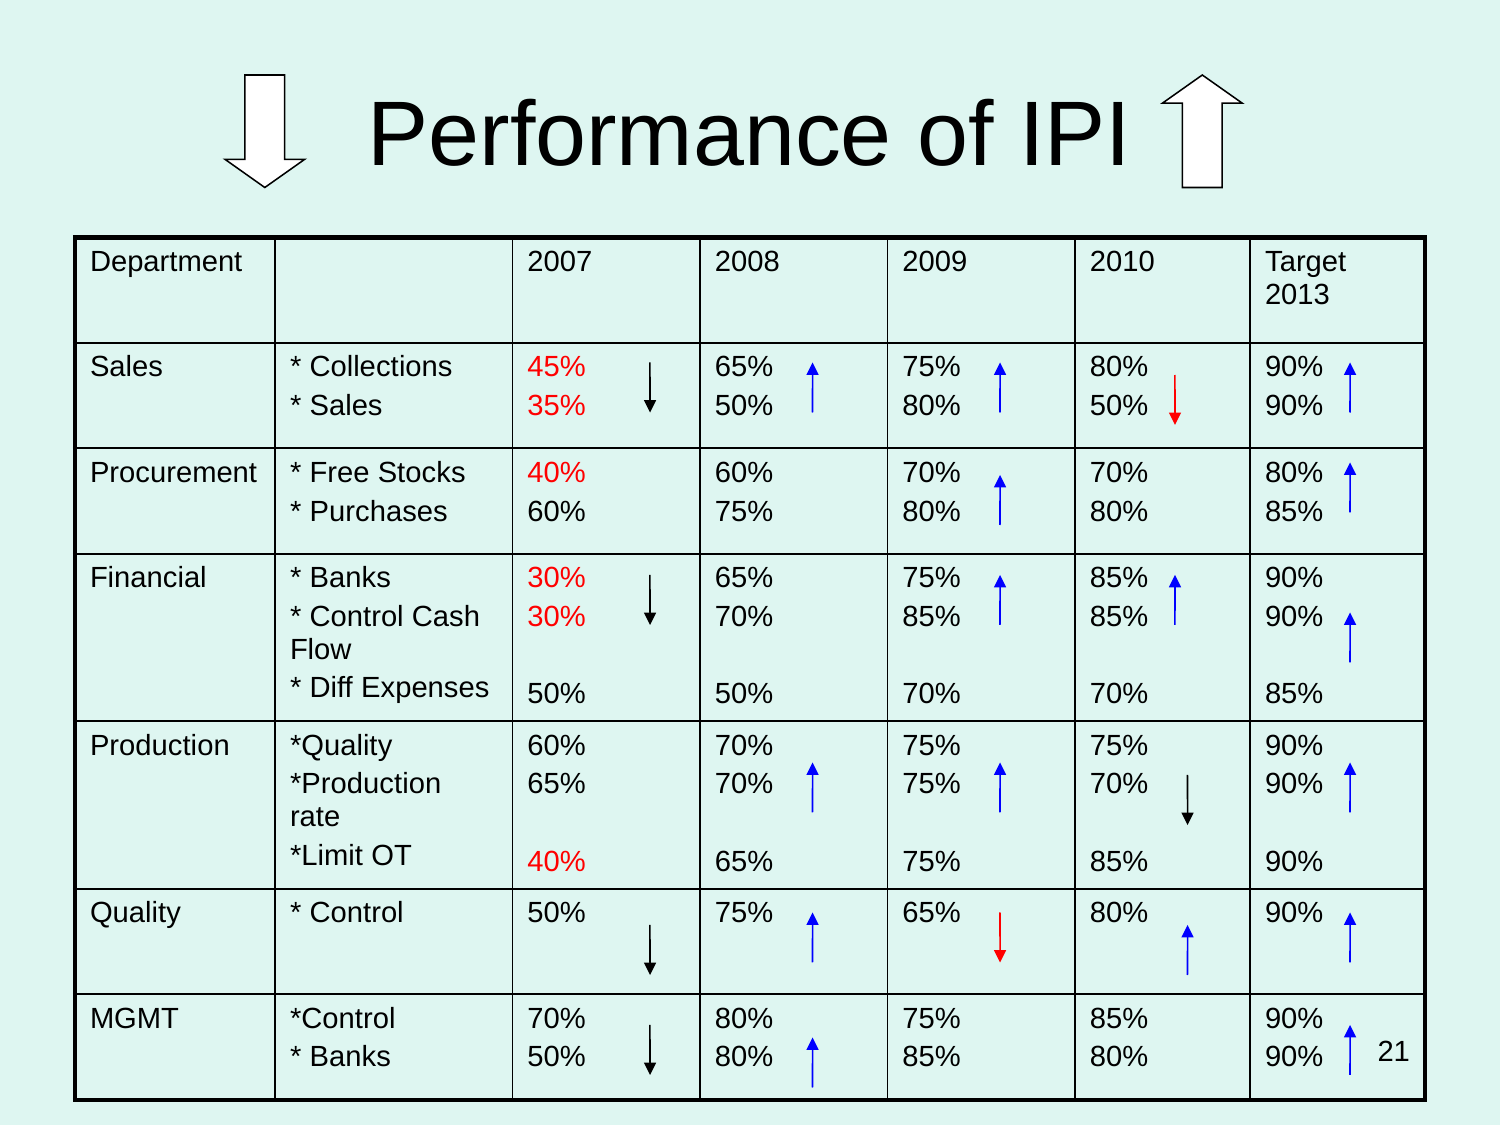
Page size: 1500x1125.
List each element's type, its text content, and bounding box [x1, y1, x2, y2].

text_box [643, 924, 657, 976]
table_cell 70% 70% 65% [701, 722, 887, 888]
table_header 2009 [888, 240, 1074, 342]
table_header 2008 [701, 240, 887, 342]
table_cell 90% 90% 85% [1251, 555, 1423, 720]
table_cell 90% [1251, 890, 1423, 993]
text_box [225, 75, 305, 188]
table_cell 30% 30% 50% [513, 555, 699, 720]
text_box [806, 912, 819, 963]
table_cell 75% [701, 890, 887, 993]
text_box [1168, 574, 1182, 625]
table_cell 50% [513, 890, 699, 993]
text_box [806, 762, 819, 813]
table_cell * Collections * Sales [276, 344, 512, 447]
table_cell * Control [276, 890, 512, 993]
text_box [806, 1037, 819, 1088]
table_header 2007 [513, 240, 699, 342]
table_cell 60% 75% [701, 449, 887, 553]
text_box [993, 474, 1007, 526]
table_cell Production [77, 722, 274, 888]
table_cell 75% 85% [888, 995, 1074, 1098]
text_box [1343, 912, 1357, 963]
table_cell Procurement [77, 449, 274, 553]
table_header Target 2013 [1251, 240, 1423, 342]
table_cell MGMT [77, 995, 274, 1098]
table_cell 65% 50% [701, 344, 887, 447]
text_box [993, 362, 1007, 413]
text_box [1343, 1024, 1357, 1075]
table_cell 70% 80% [888, 449, 1074, 553]
table_cell Quality [77, 890, 274, 993]
text_box [1343, 762, 1357, 813]
table_header Department [77, 240, 274, 342]
text_box [806, 362, 819, 413]
text_box [1343, 462, 1357, 513]
table_header 2010 [1076, 240, 1249, 342]
text_box [1343, 362, 1357, 413]
table_cell 80% 50% [1076, 344, 1249, 447]
table_cell 70% 50% [513, 995, 699, 1098]
table_cell 75% 75% 75% [888, 722, 1074, 888]
text_box [993, 762, 1007, 813]
table_cell 90% 90% [1251, 344, 1423, 447]
text_box [993, 912, 1007, 963]
table_cell 75% 85% 70% [888, 555, 1074, 720]
text_box [643, 362, 657, 413]
table_cell 80% [1076, 890, 1249, 993]
text_box [1343, 612, 1357, 663]
text_box [1181, 774, 1194, 826]
table_cell 65% 70% 50% [701, 555, 887, 720]
table_cell * Free Stocks * Purchases [276, 449, 512, 553]
table_cell 80% 80% [701, 995, 887, 1098]
text_box [643, 1024, 657, 1075]
table_cell 45% 35% [513, 344, 699, 447]
text_box [1162, 75, 1243, 188]
text_box [993, 574, 1007, 625]
table_cell 65% [888, 890, 1074, 993]
table_cell 75% 70% 85% [1076, 722, 1249, 888]
table_cell 90% 90% [1251, 995, 1423, 1098]
table_cell 85% 80% [1076, 995, 1249, 1098]
table_header [276, 240, 512, 342]
table_cell Financial [77, 555, 274, 720]
table_cell * Banks * Control Cash Flow * Diff Expenses [276, 555, 512, 720]
table_cell 85% 85% 70% [1076, 555, 1249, 720]
table_cell 90% 90% 90% [1251, 722, 1423, 888]
title Performance of IPI [74, 44, 1426, 213]
table_cell 70% 80% [1076, 449, 1249, 553]
table_cell *Control * Banks [276, 995, 512, 1098]
table_cell Sales [77, 344, 274, 447]
table_cell 75% 80% [888, 344, 1074, 447]
table_cell 80% 85% [1251, 449, 1423, 553]
text_box [1168, 374, 1182, 425]
table_cell *Quality *Production rate *Limit OT [276, 722, 512, 888]
table_cell 40% 60% [513, 449, 699, 553]
table_cell 60% 65% 40% [513, 722, 699, 888]
text_box [1181, 924, 1194, 976]
text_box [643, 574, 657, 625]
